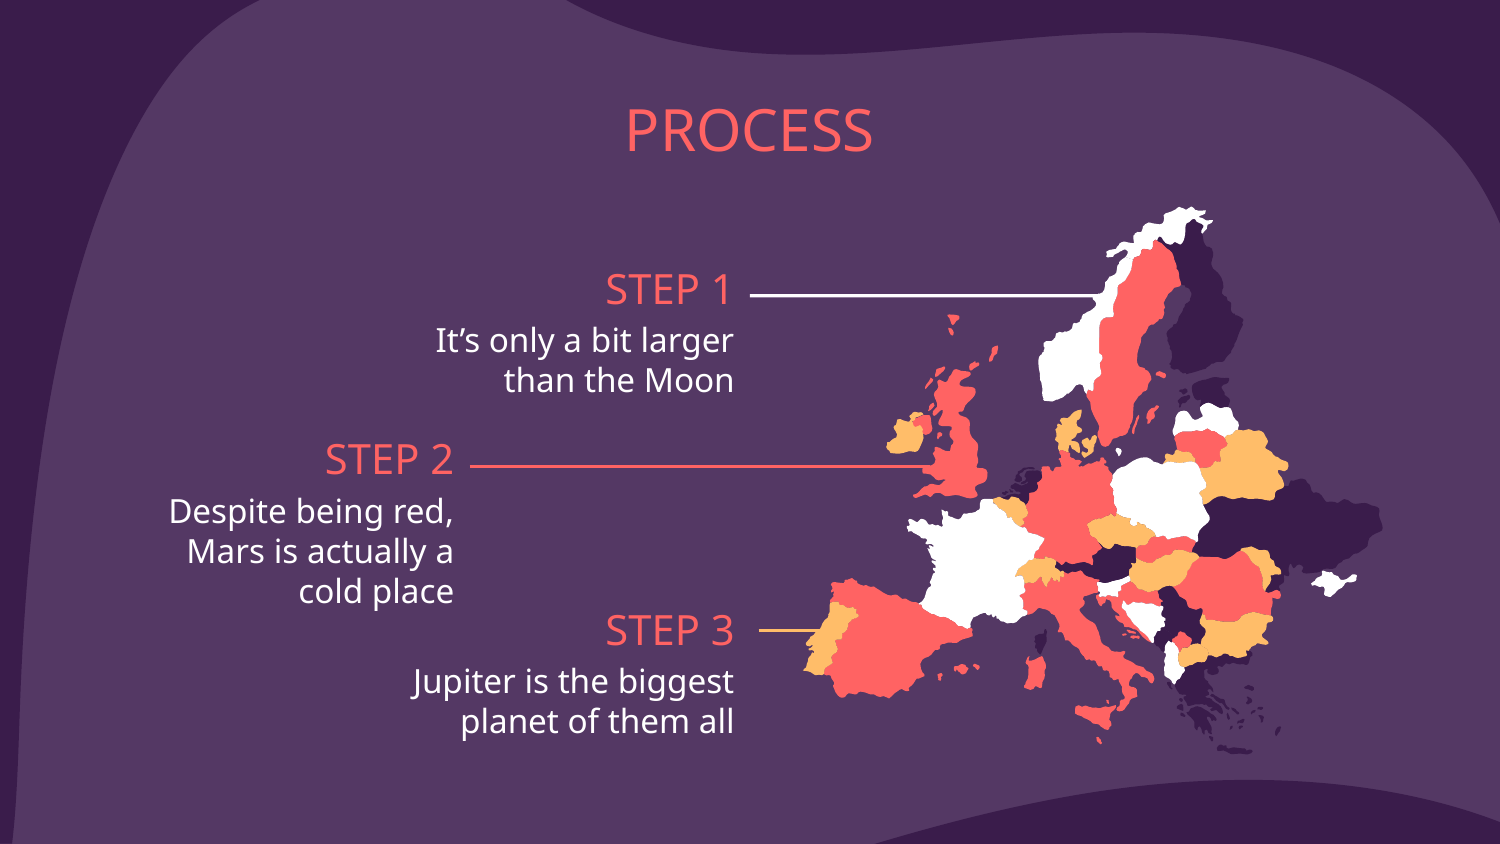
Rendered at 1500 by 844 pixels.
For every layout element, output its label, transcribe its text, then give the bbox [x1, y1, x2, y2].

text_box It’s only a bit larger than the Moon [397, 304, 750, 396]
title PROCESS [116, 88, 1383, 167]
text_box STEP 1 [397, 264, 750, 304]
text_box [802, 206, 1384, 755]
text_box STEP 2 [116, 434, 470, 474]
text_box Jupiter is the biggest planet of them all [397, 645, 750, 737]
text_box STEP 3 [397, 605, 750, 645]
text_box Despite being red, Mars is actually a cold place [116, 474, 470, 567]
